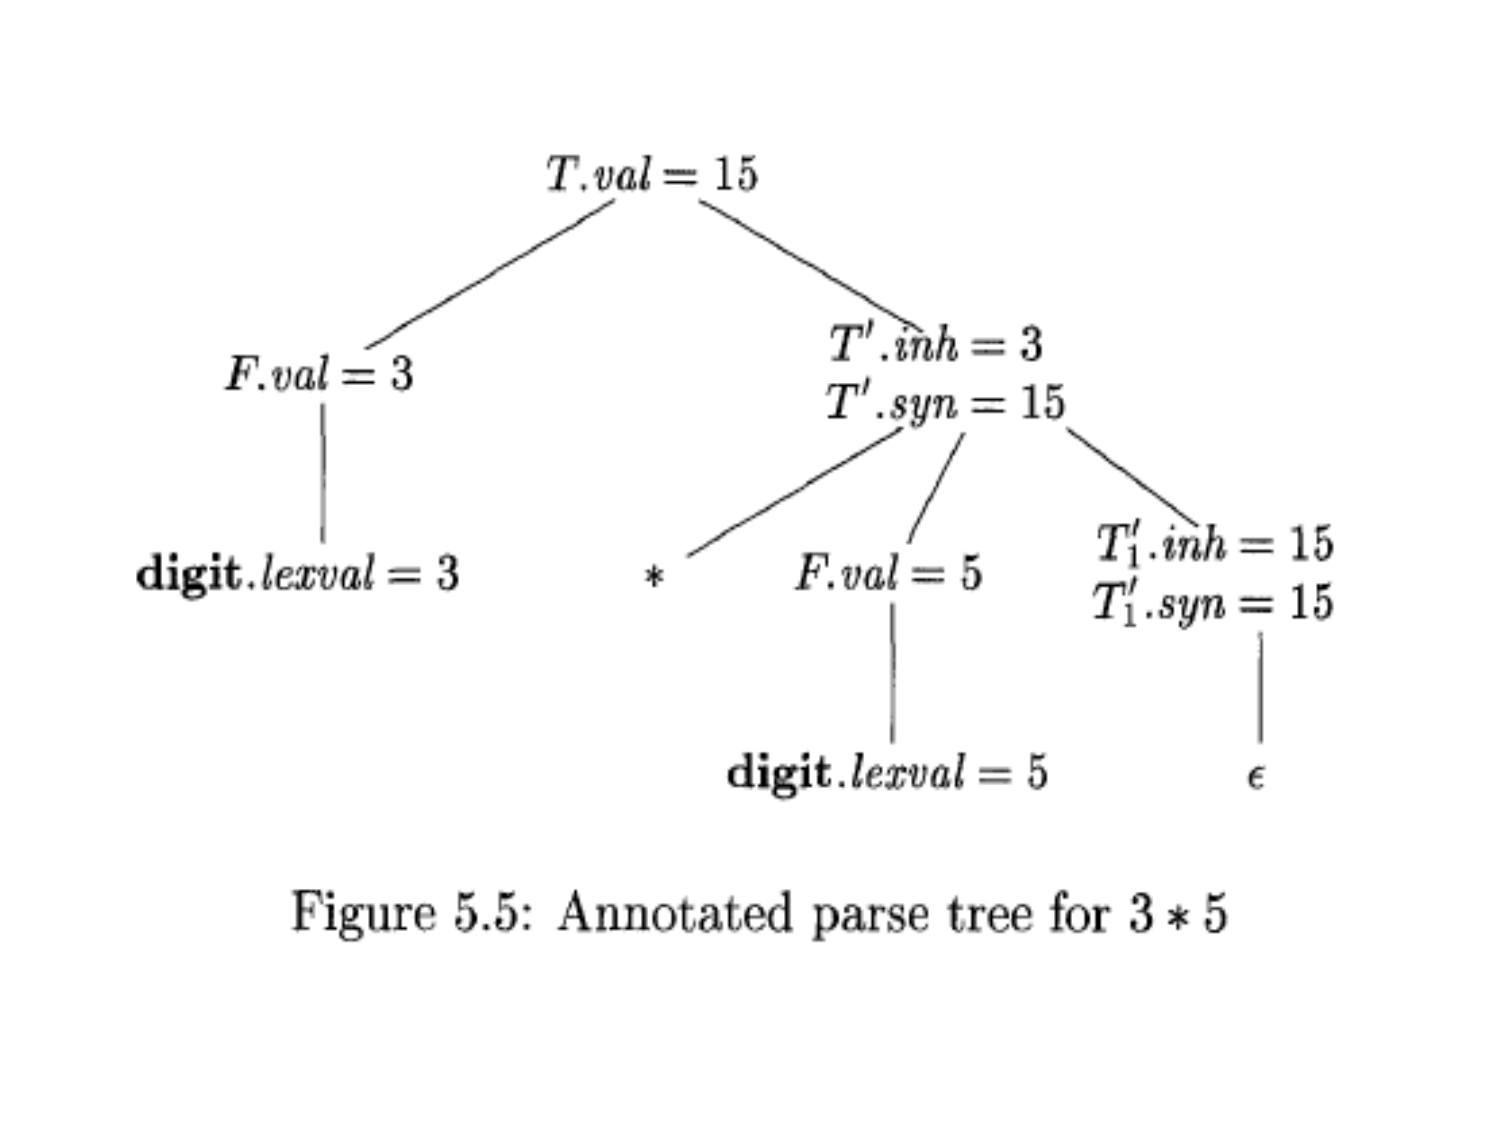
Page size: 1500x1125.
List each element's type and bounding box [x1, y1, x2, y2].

picture [0, 99, 1451, 988]
